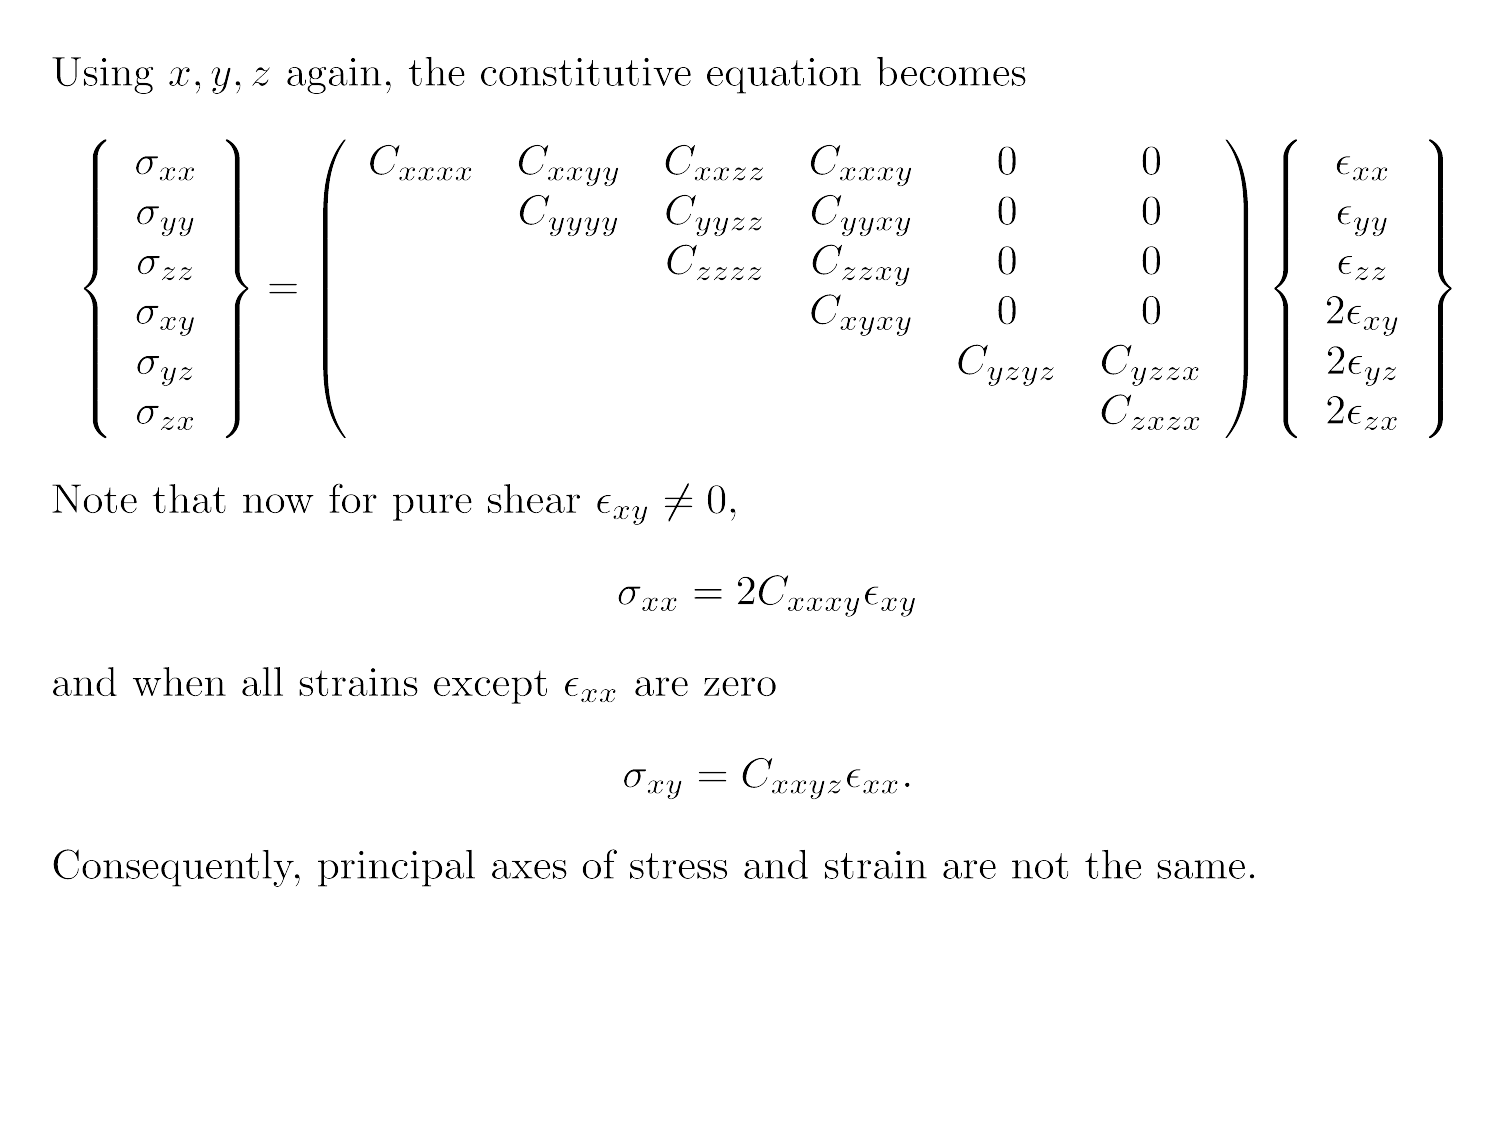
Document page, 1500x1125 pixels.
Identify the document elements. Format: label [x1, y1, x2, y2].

picture [52, 53, 1453, 887]
